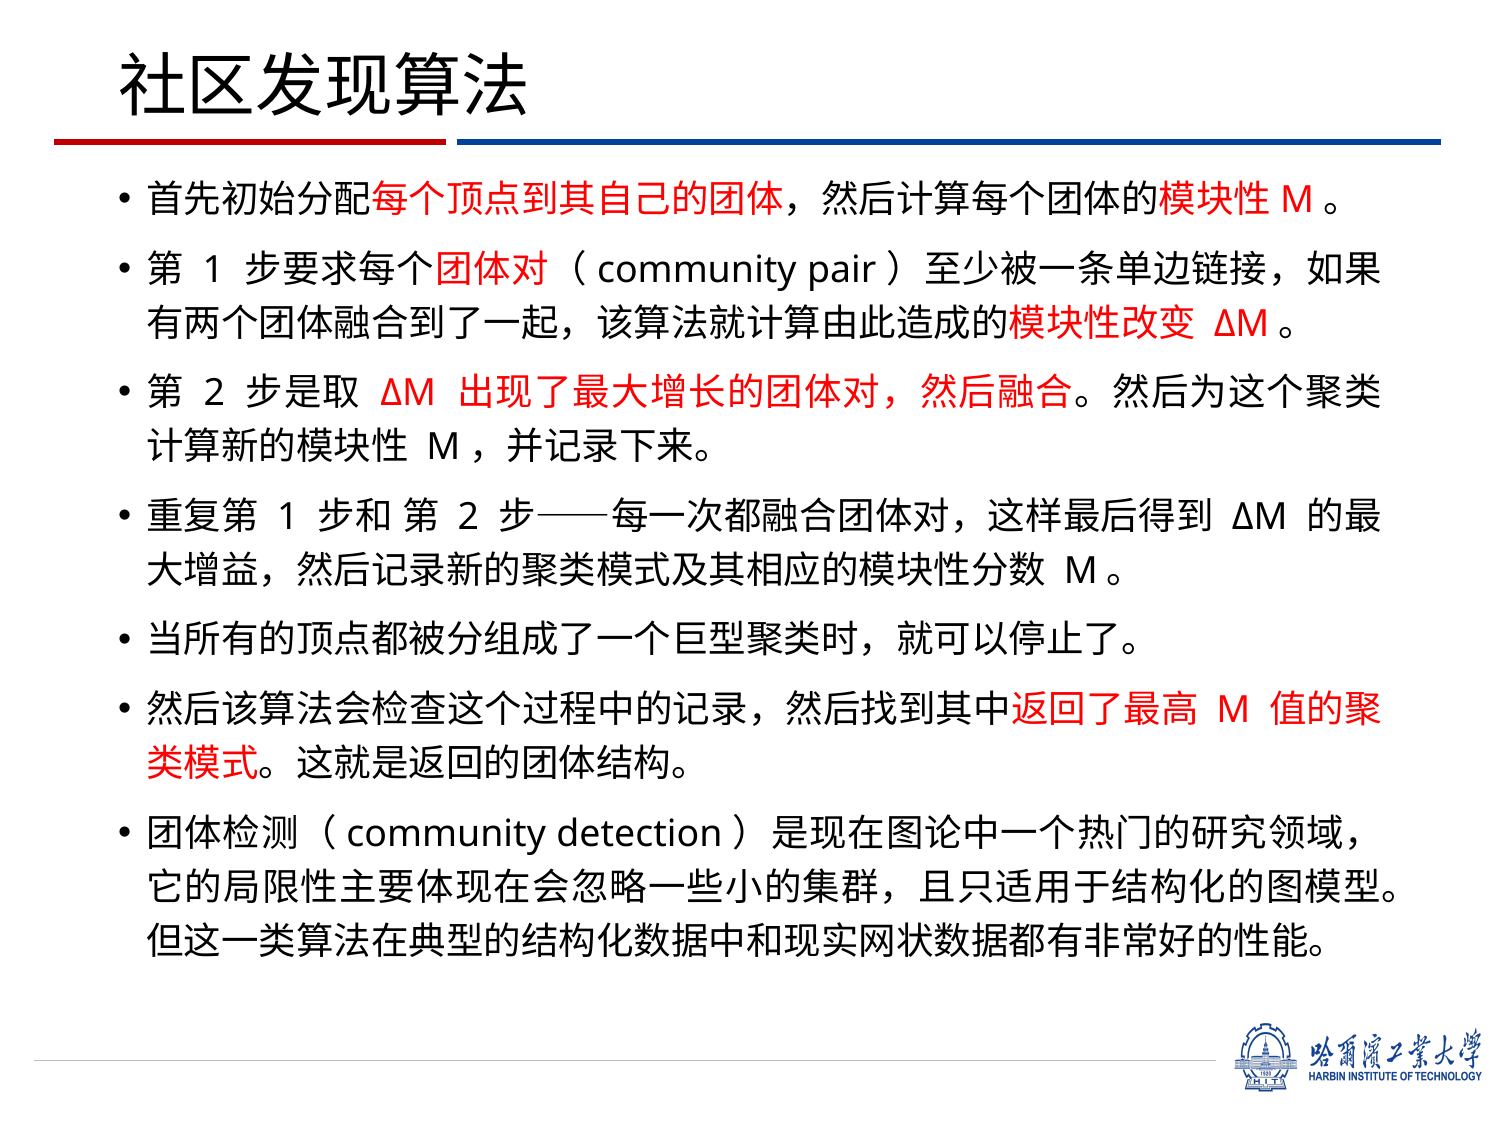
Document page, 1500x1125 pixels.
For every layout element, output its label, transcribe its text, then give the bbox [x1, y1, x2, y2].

list 首先初始分配每个顶点到其自己的团体，然后计算每个团体的模块性M。 第 1 步要求每个团体对（community pair）至少被一条单边链接，如果有两个团体融合到了一起，该算法就计算由此造成的模块性改变 ΔM。 第 2 步是取 ΔM 出现了最大增长的团体对，然后融合。然后为这个聚类计算新的模块性 M，并记录下来。 重复第 1 步和 第 2 步——每一次都融合团体对，这样最后得到 ΔM 的最大增益，然后记录新的聚类模式及其相应的模块性分数 M。 当所有的顶点都被分组成了一个巨型聚类时，就可以停止了。 然后该算法会检查这个过程中的记录，然后找到其中返回了最高 M 值的聚类模式。这就是返回的团体结构。 团体检测（community detection）是现在图论中一个热门的研究领域，它的局限性主要体现在会忽略一些小的集群，且只适用于结构化的图模型。但这一类算法在典型的结构化数据中和现实网状数据都有非常好的性能。 [103, 158, 1397, 1048]
title 社区发现算法 [103, 32, 1397, 134]
picture [1204, 1023, 1482, 1094]
